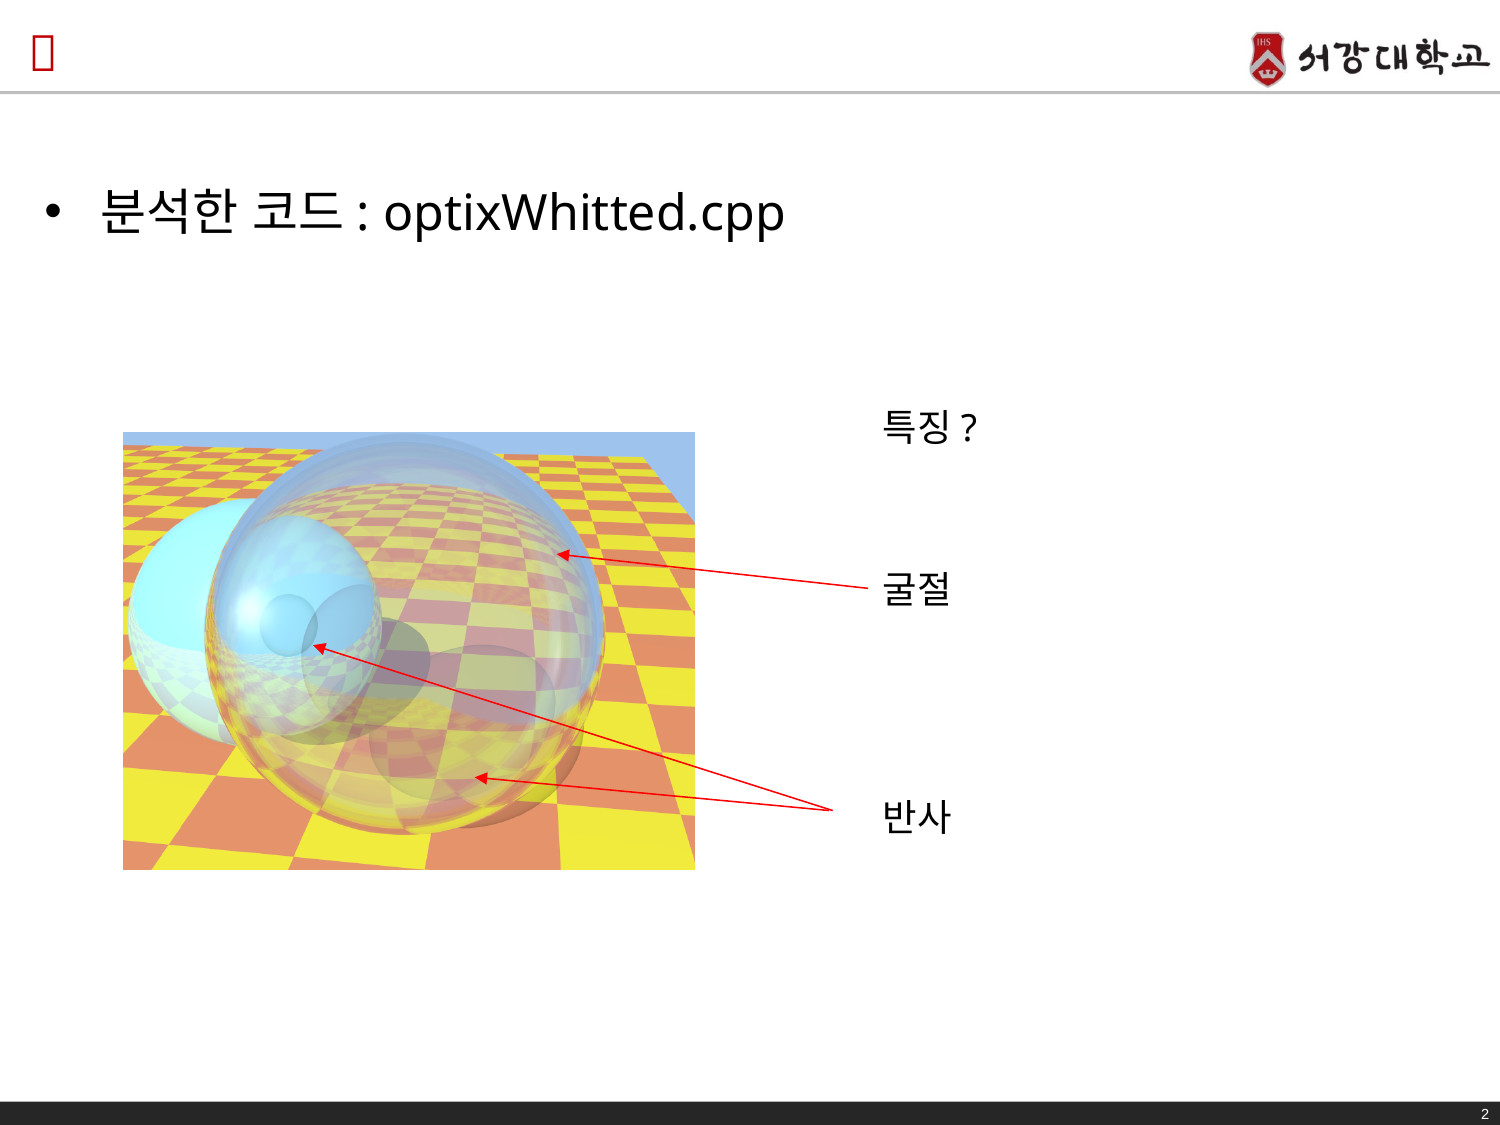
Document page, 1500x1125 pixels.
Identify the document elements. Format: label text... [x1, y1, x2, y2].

text_box 특징? [868, 396, 1022, 456]
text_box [312, 644, 833, 811]
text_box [474, 777, 830, 811]
text_box 반사 [868, 786, 1022, 847]
picture [123, 432, 695, 870]
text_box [556, 553, 869, 589]
picture [1241, 18, 1491, 90]
slide_number 2 [1154, 1101, 1500, 1125]
list 분석한 코드: optixWhitted.cpp [29, 172, 1459, 1005]
text_box 굴절 [868, 558, 1022, 619]
